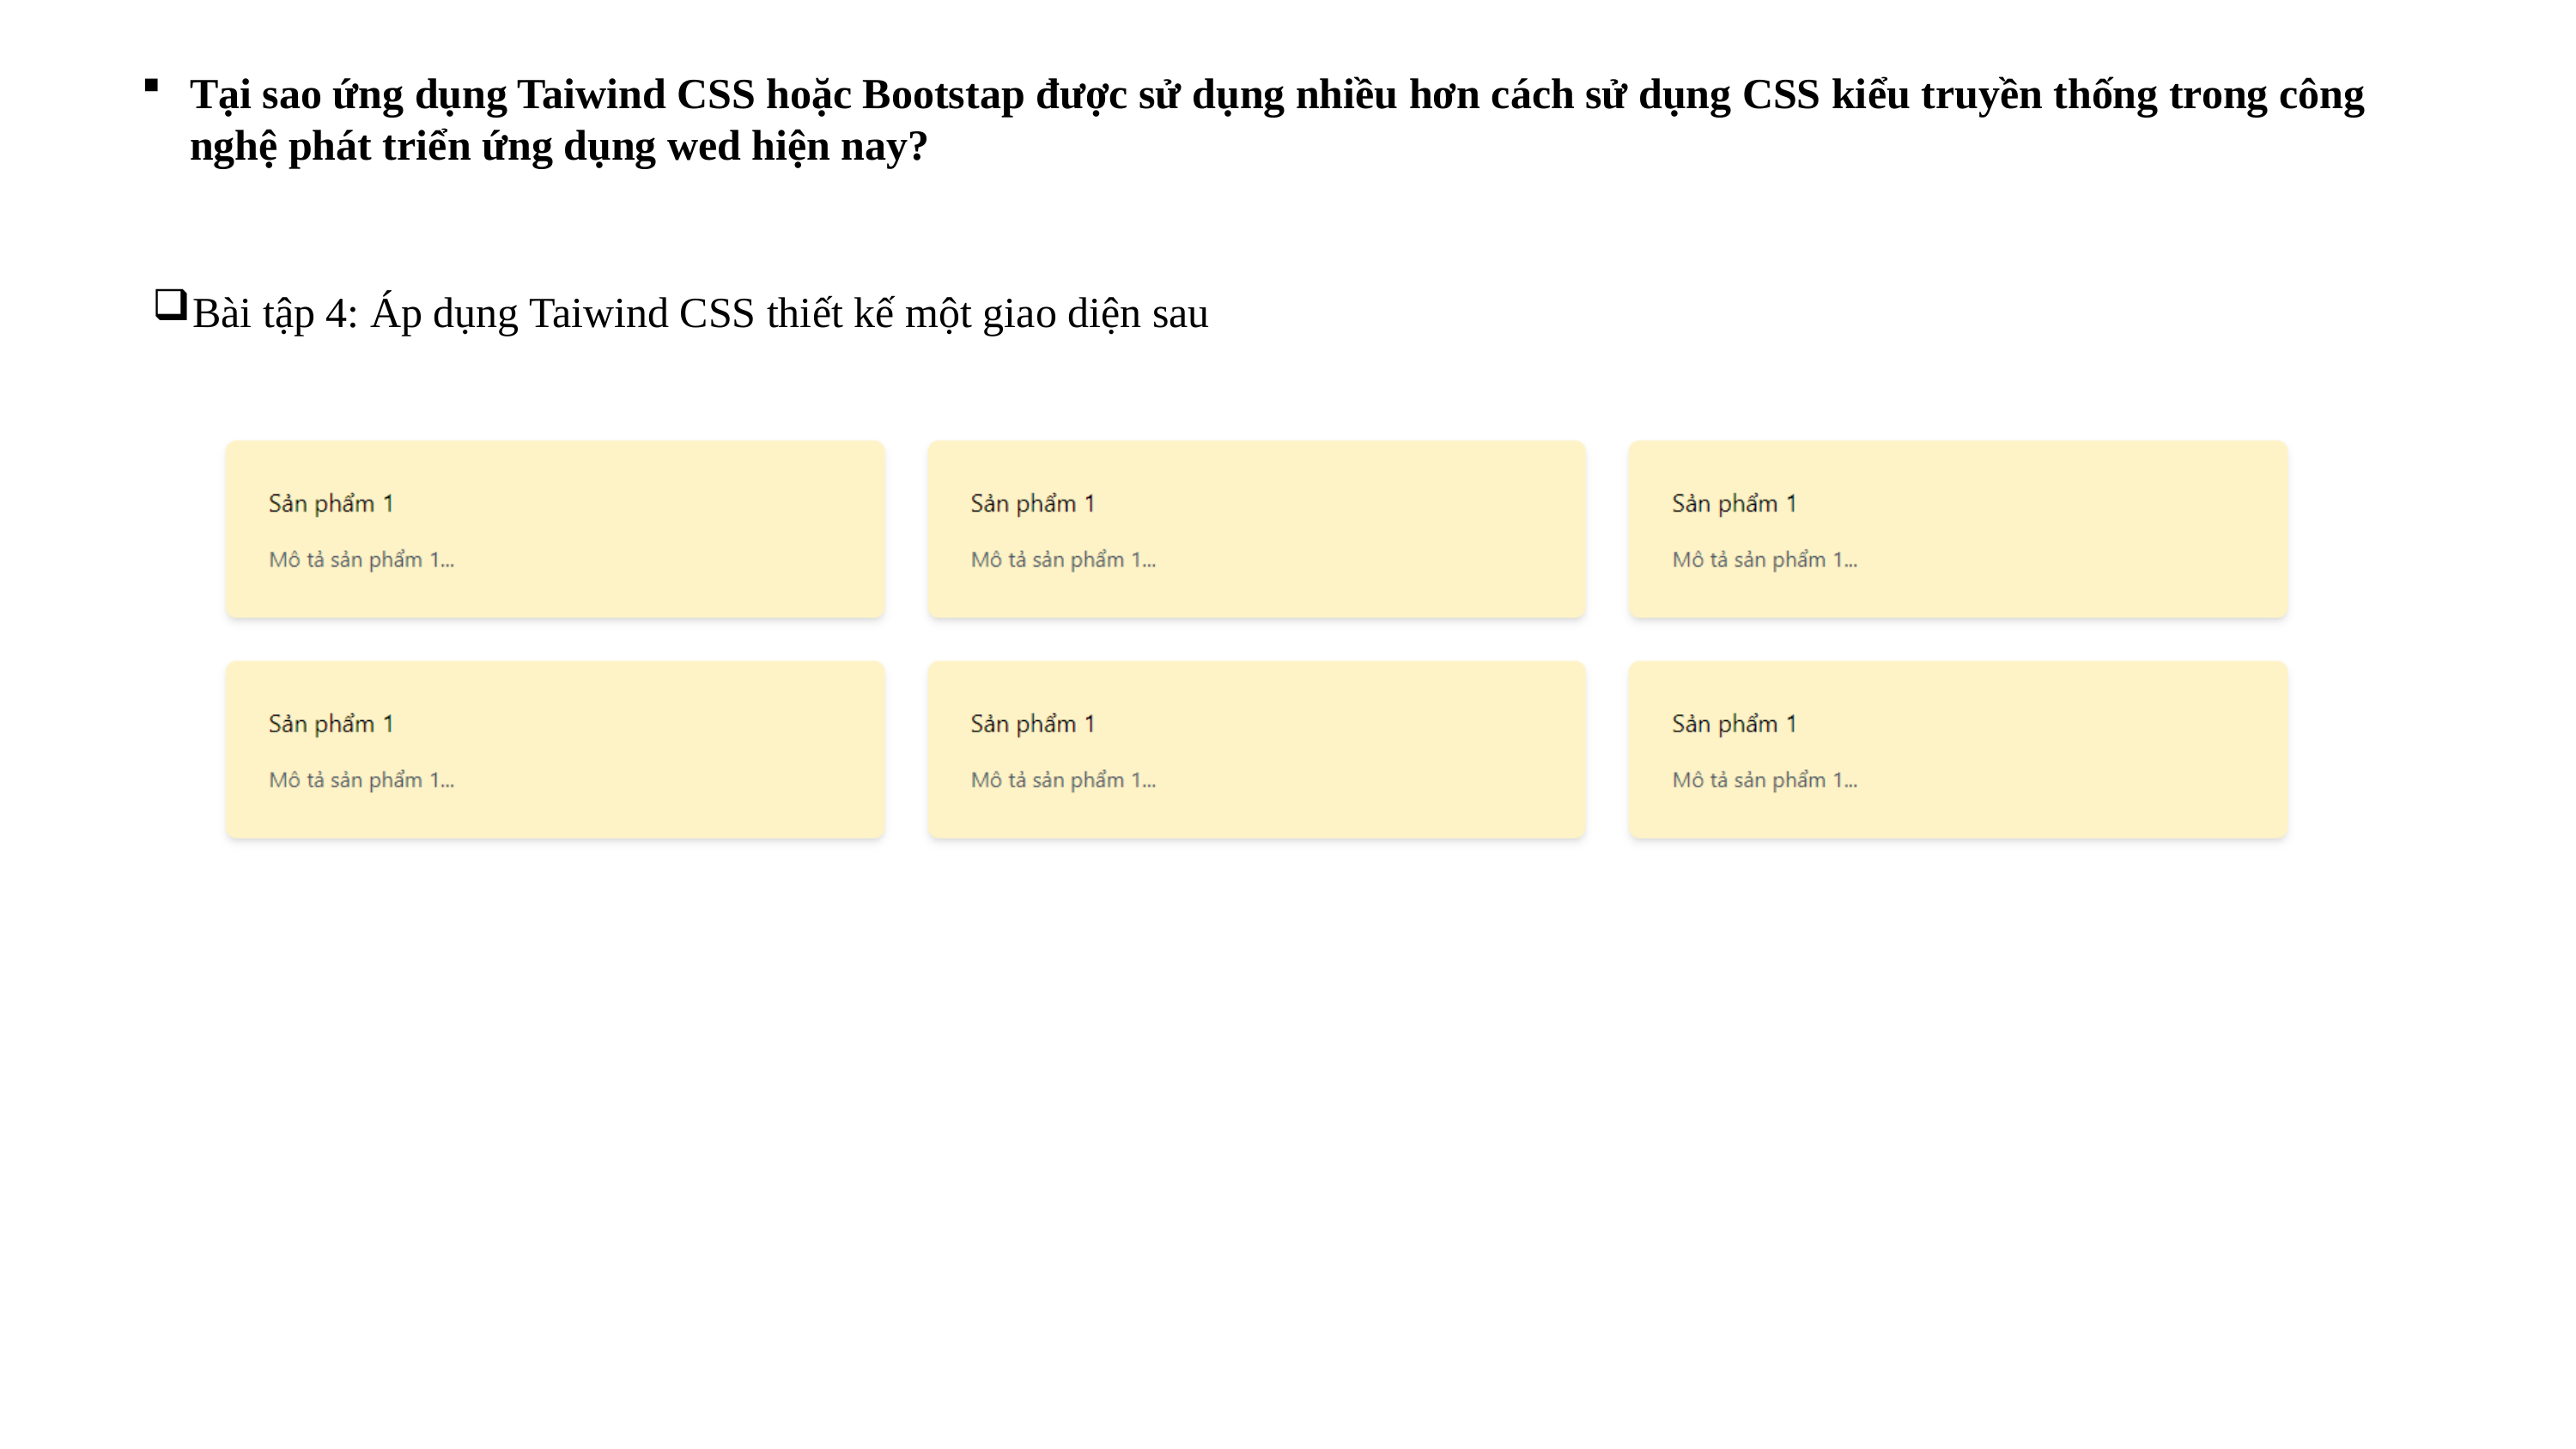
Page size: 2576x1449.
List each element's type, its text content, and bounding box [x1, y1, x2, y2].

text_box Bài tập 4: Áp dụng Taiwind CSS thiết kế một giao diện sau [139, 277, 2222, 343]
picture [85, 402, 2365, 1203]
text_box Tại sao ứng dụng Taiwind CSS hoặc Bootstap được sử dụng nhiều hơn cách sử dụng CSS kiểu truyền thống trong công nghệ phát triển ứng dụng wed hiện nay? [64, 58, 2458, 175]
